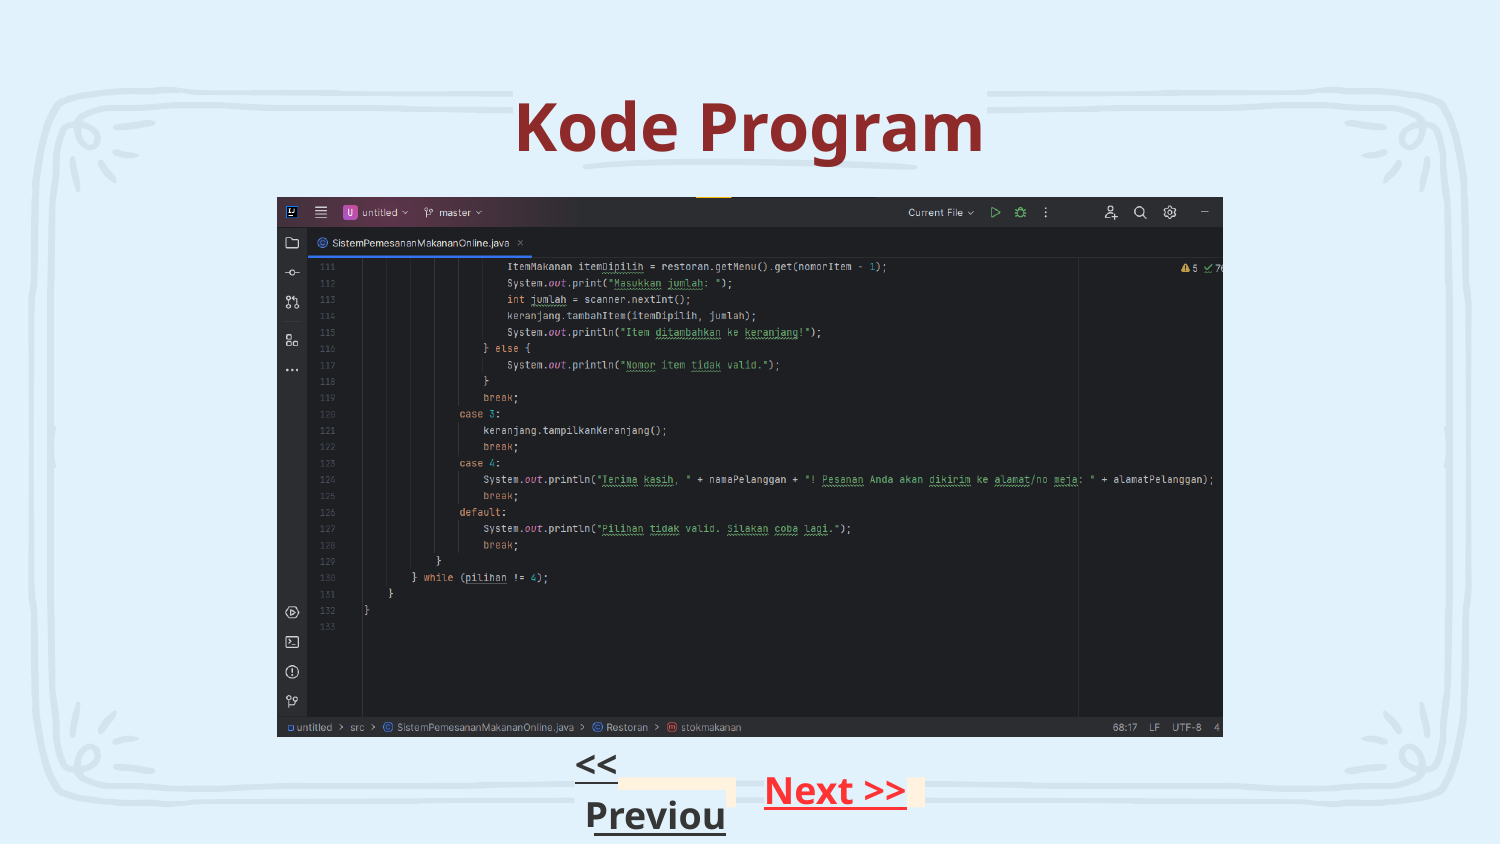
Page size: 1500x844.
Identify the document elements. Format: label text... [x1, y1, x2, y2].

picture [277, 197, 1223, 737]
title Next >> [764, 777, 926, 808]
title << Previous [574, 777, 736, 808]
title Kode Program [118, 86, 1382, 162]
text_box [582, 158, 918, 170]
